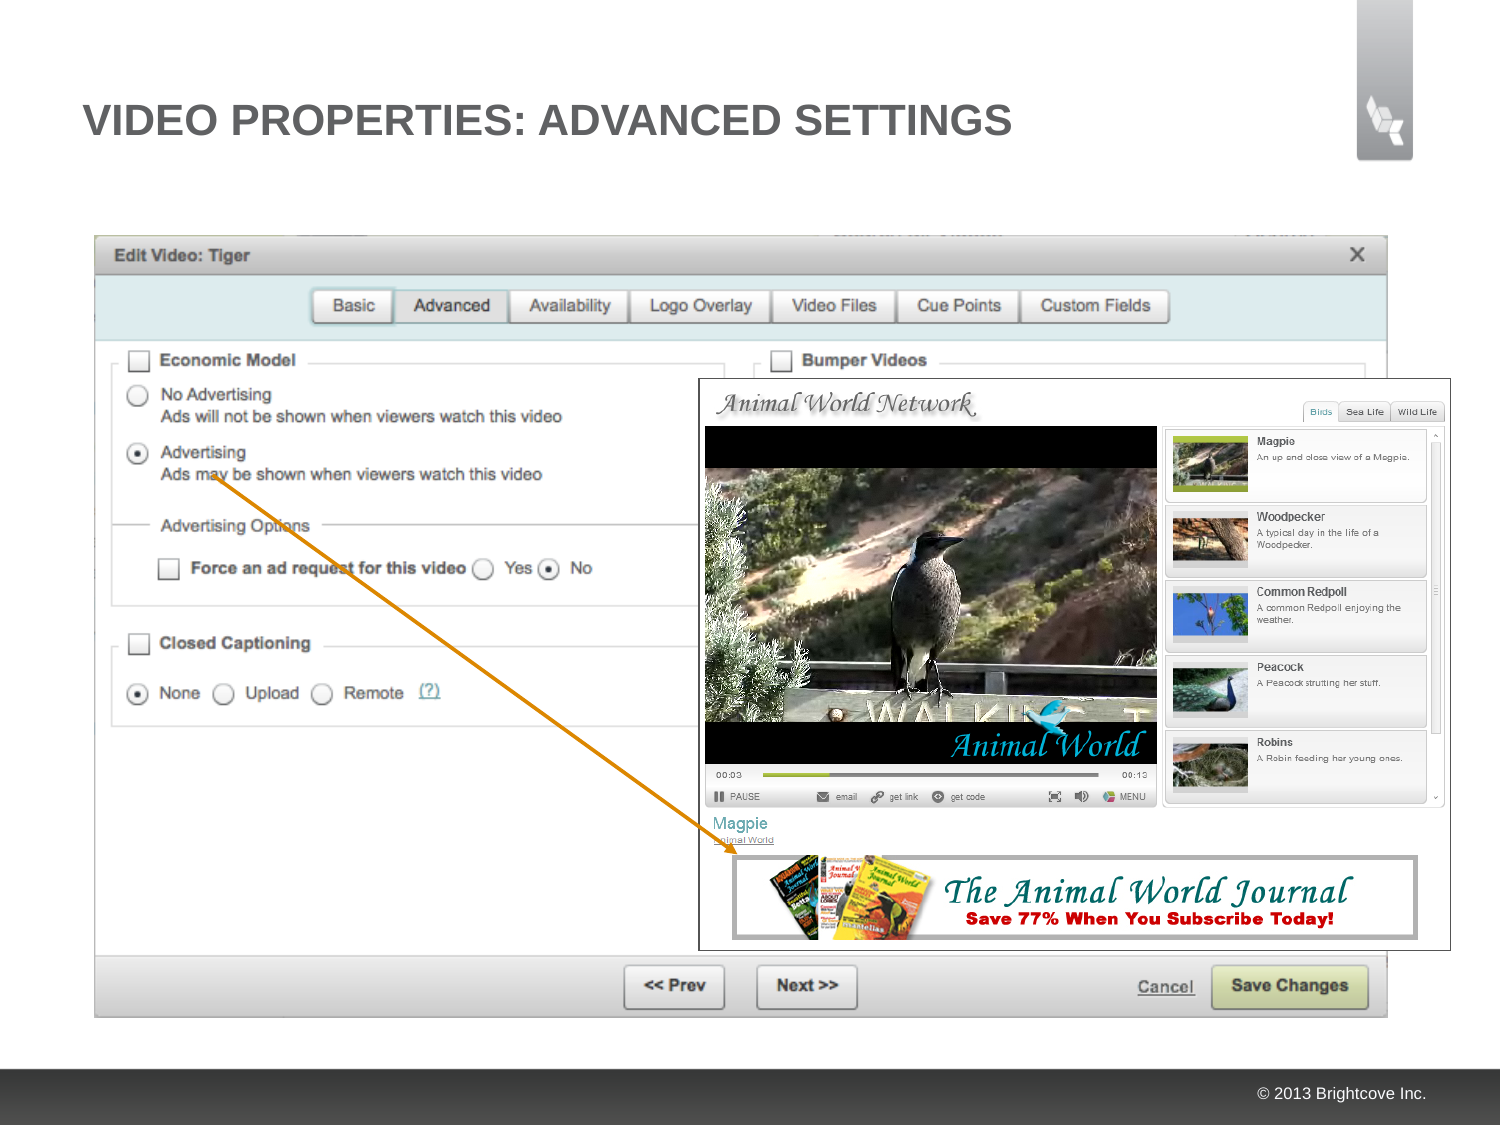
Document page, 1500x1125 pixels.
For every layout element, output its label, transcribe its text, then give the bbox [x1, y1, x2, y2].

title Video Properties: Advanced Settings [66, 34, 1322, 203]
picture [0, 0, 1500, 1125]
